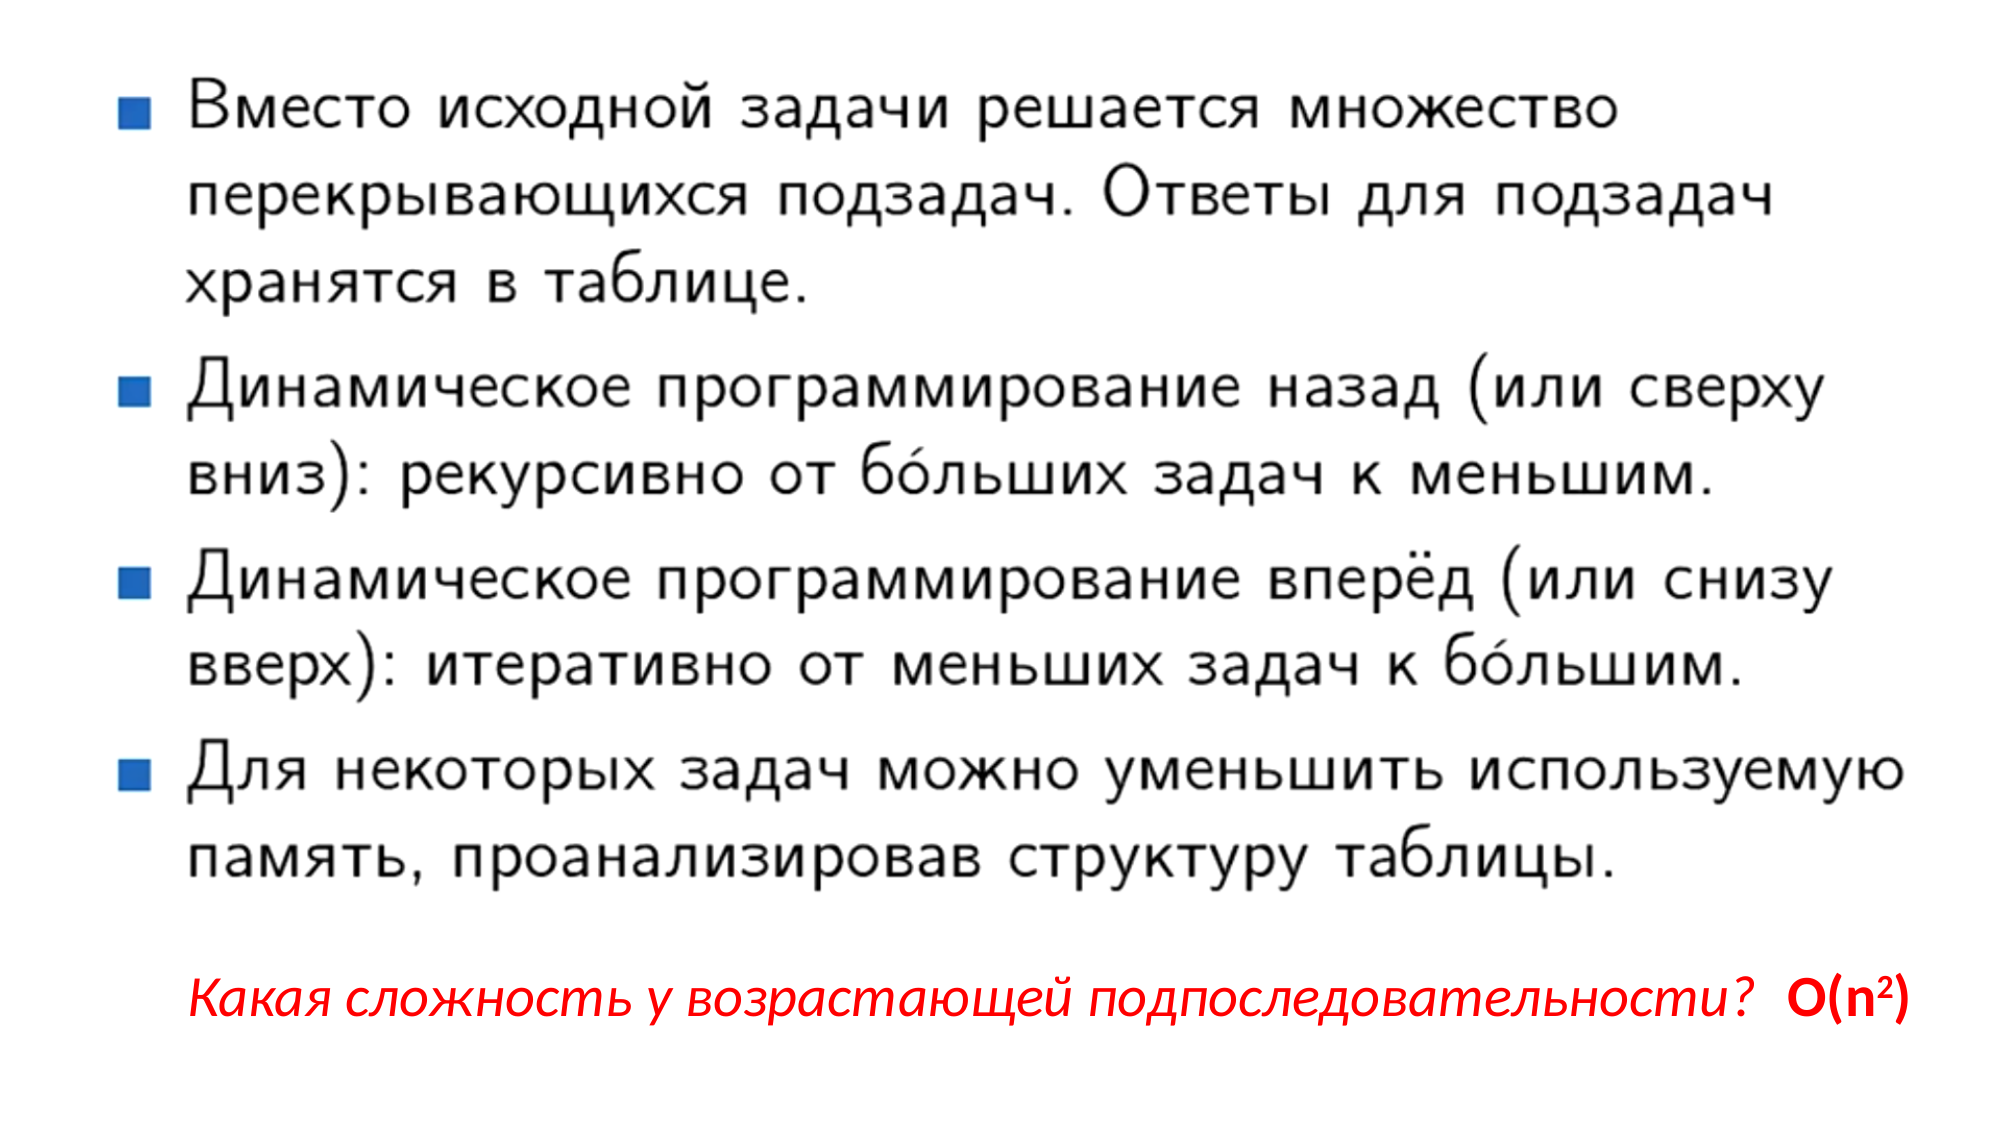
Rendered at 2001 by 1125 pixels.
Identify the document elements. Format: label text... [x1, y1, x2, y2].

text_box О(n2) [1772, 950, 1927, 1035]
text_box Какая сложность у возрастающей подпоследовательности? [172, 950, 1772, 1035]
picture [11, 55, 1989, 912]
